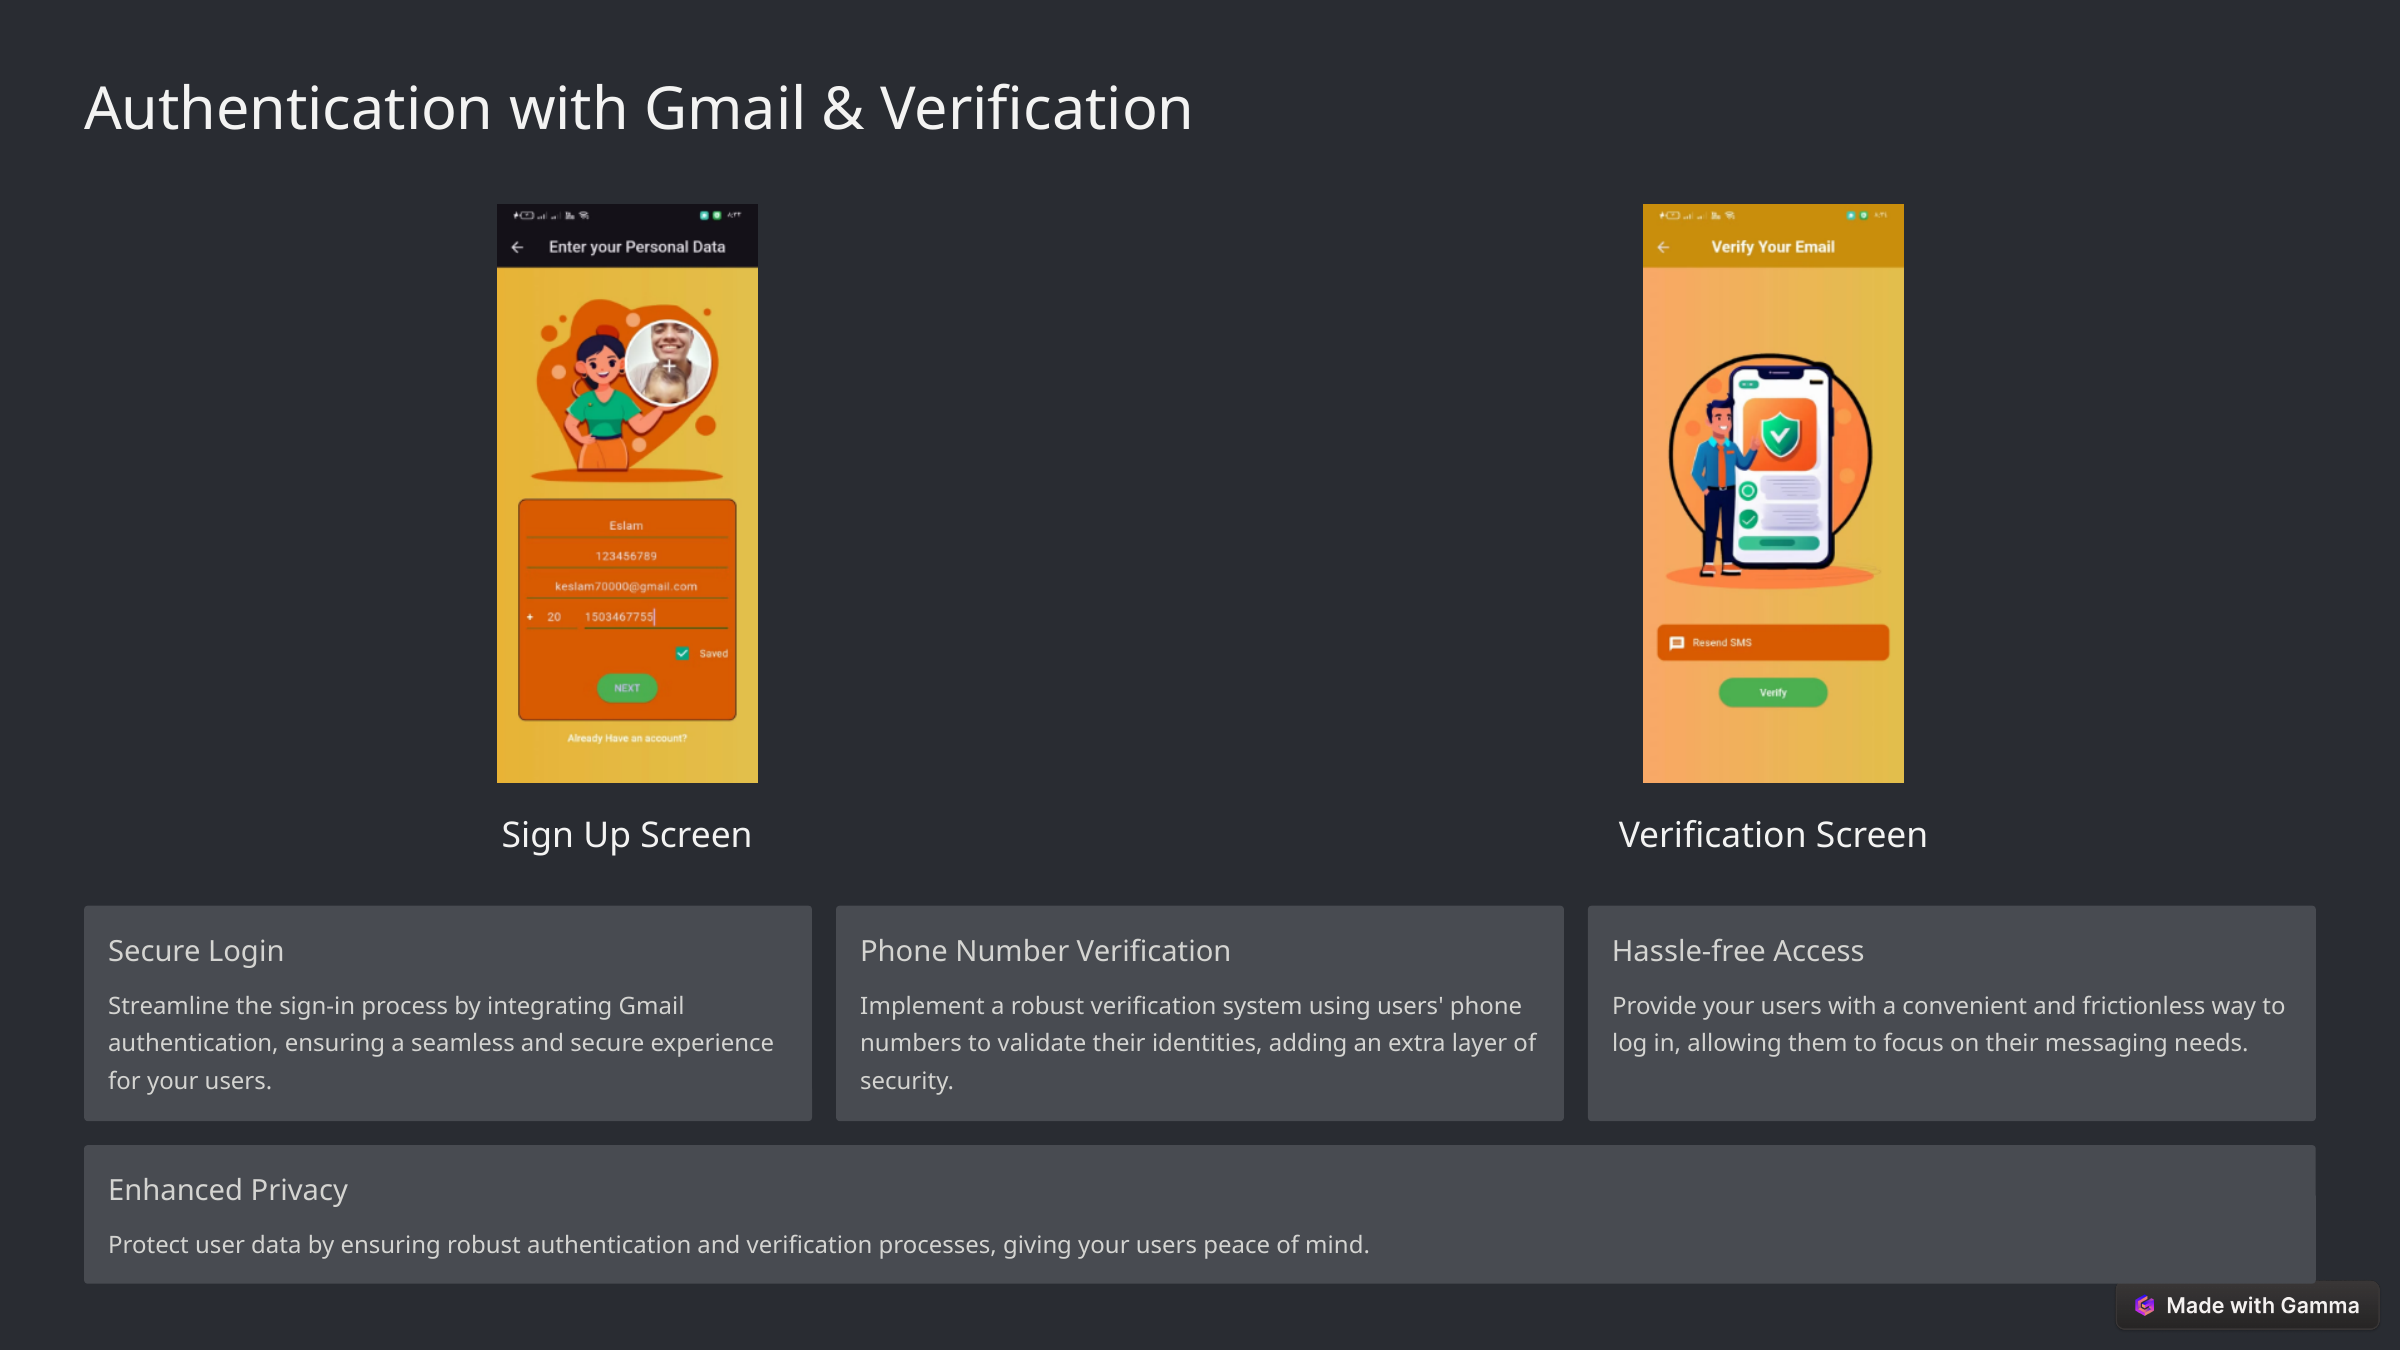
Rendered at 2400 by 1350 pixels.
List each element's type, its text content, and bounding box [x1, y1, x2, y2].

text_box Provide your users with a convenient and frictionless way to log in, allowing them to focus on their messaging needs. [1612, 981, 2292, 1059]
text_box Sign Up Screen [446, 809, 808, 855]
text_box Protect user data by ensuring robust authentication and verification processes, giving your users peace of mind. [108, 1221, 2292, 1260]
text_box [836, 905, 1564, 1122]
picture [1643, 204, 1904, 783]
text_box Verification Screen [1593, 809, 1955, 855]
text_box [84, 905, 813, 1122]
text_box Authentication with Gmail & Verification [84, 66, 1189, 142]
text_box Secure Login [108, 929, 409, 968]
picture [2106, 1271, 2389, 1339]
text_box Hassle-free Access [1611, 929, 1913, 968]
text_box [1587, 905, 2316, 1122]
text_box Phone Number Verification [860, 929, 1231, 968]
text_box Streamline the sign-in process by integrating Gmail authentication, ensuring a seamless and secure experience for your users. [108, 981, 788, 1098]
text_box Implement a robust verification system using users' phone numbers to validate their identities, adding an extra layer of security. [860, 981, 1540, 1098]
picture [497, 204, 758, 783]
text_box Enhanced Privacy [108, 1169, 409, 1207]
text_box [84, 1145, 2316, 1284]
